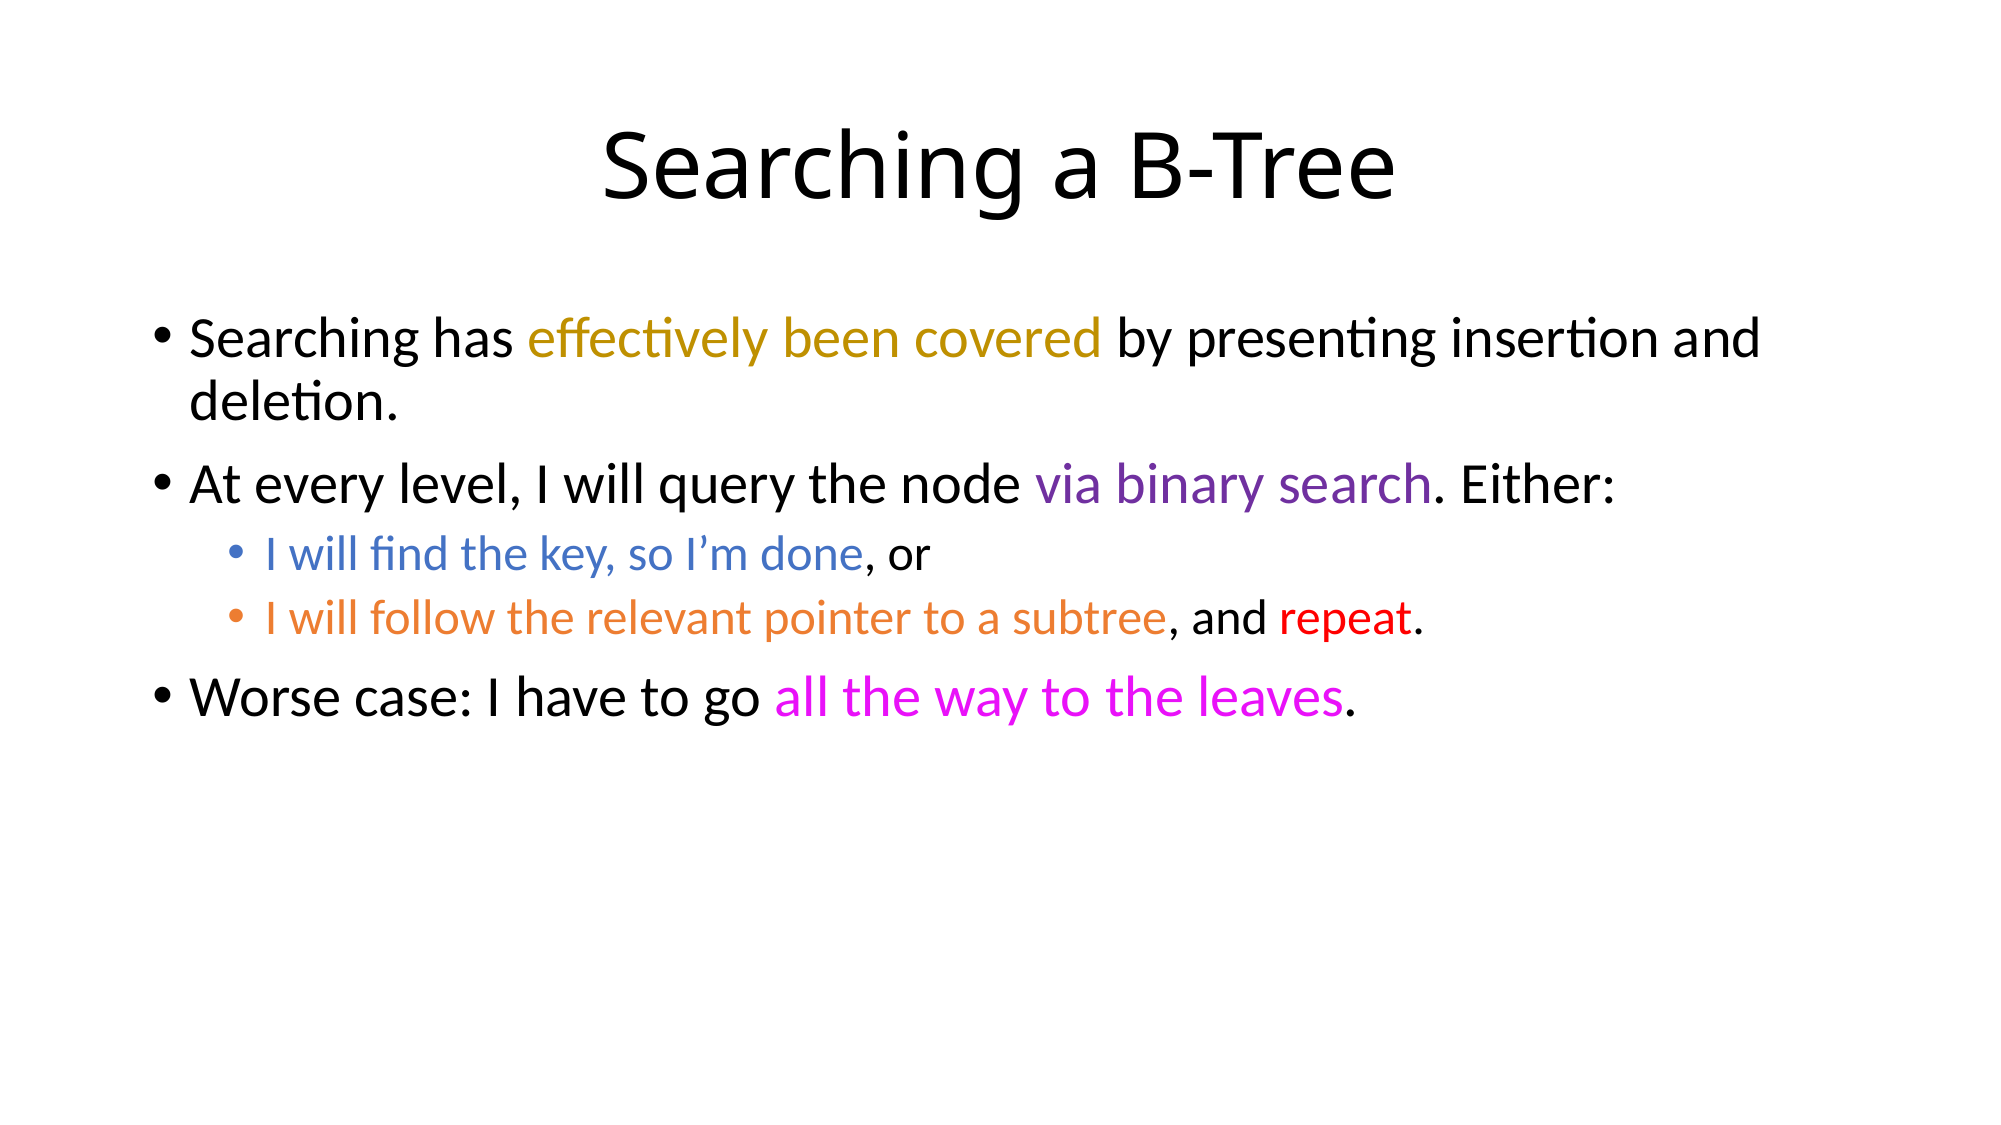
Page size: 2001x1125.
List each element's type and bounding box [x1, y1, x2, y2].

list [137, 299, 1863, 1014]
title [137, 59, 1863, 278]
